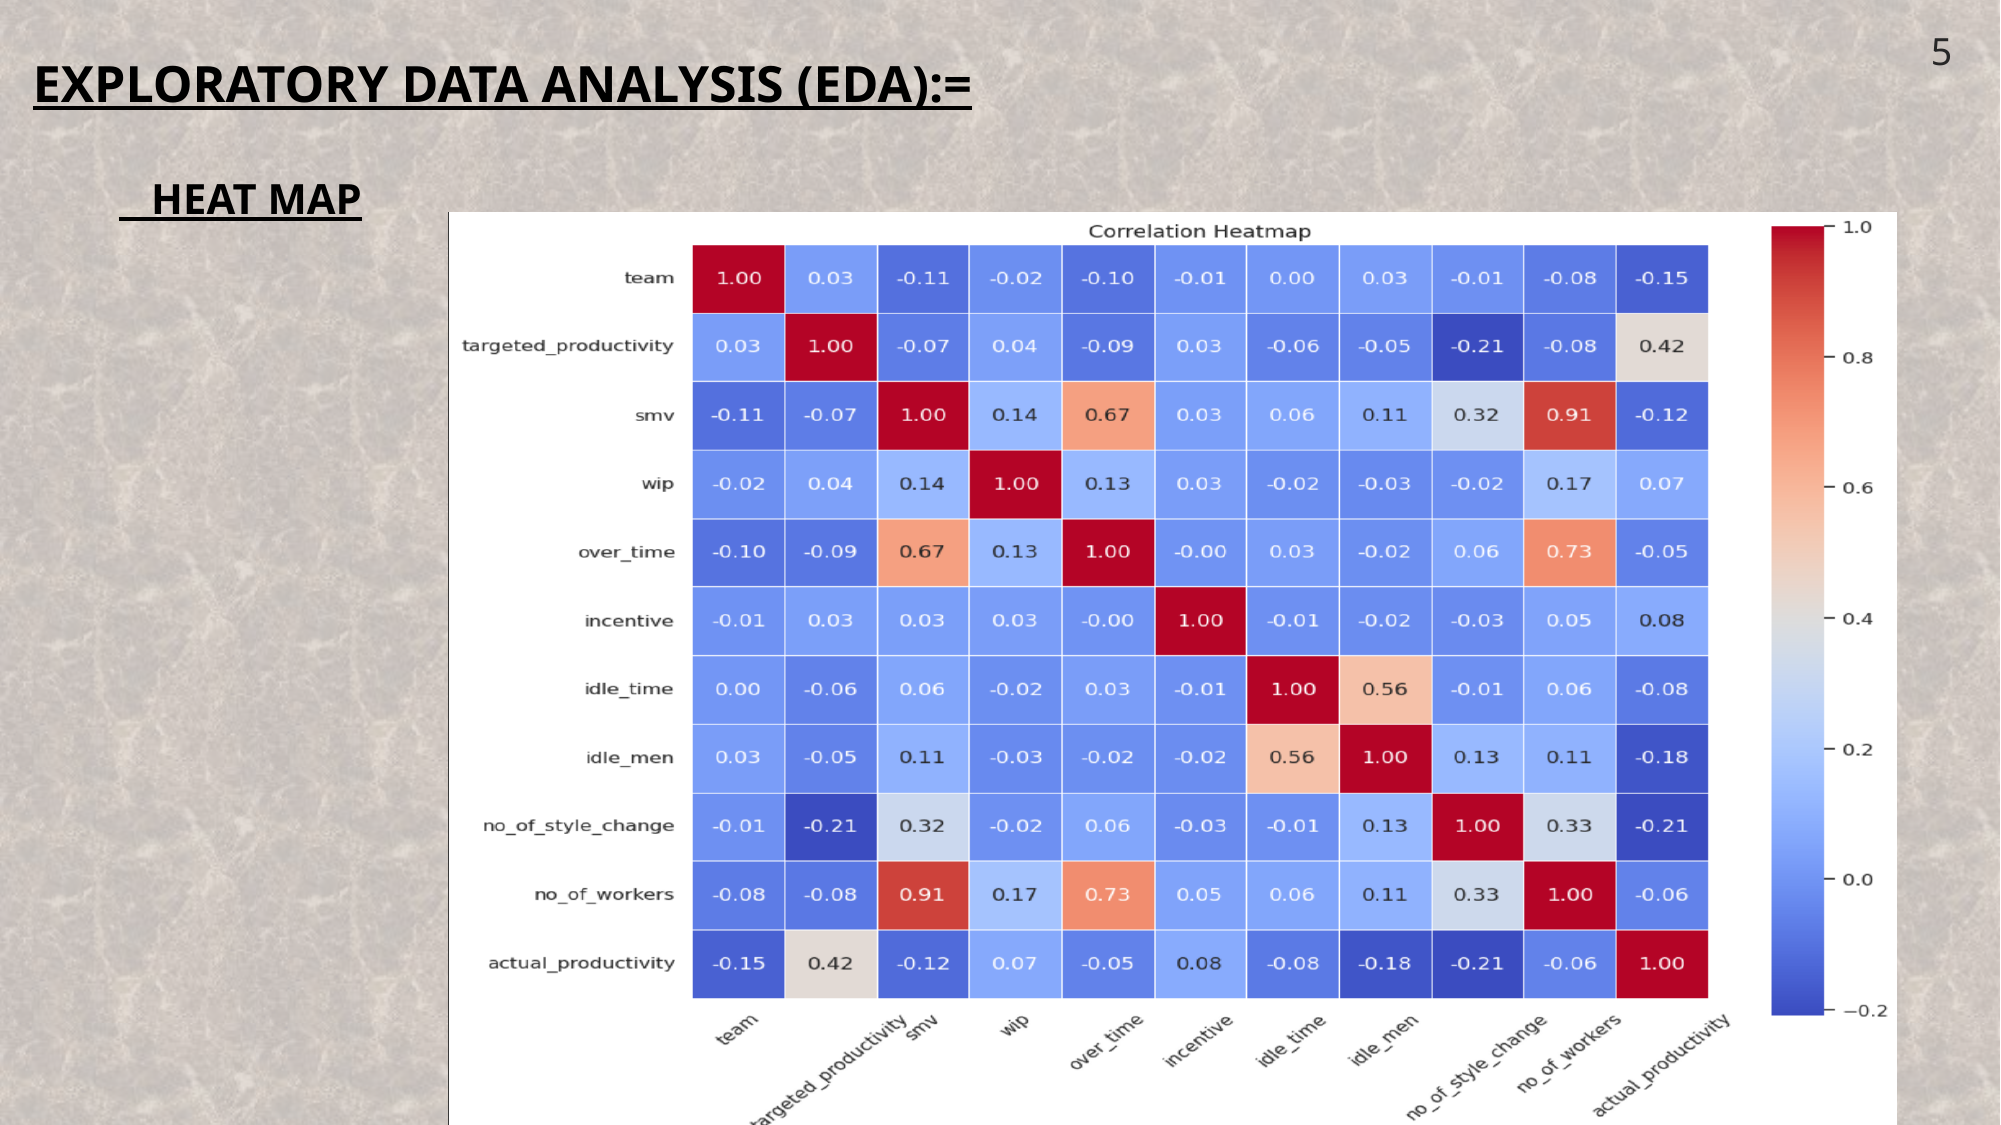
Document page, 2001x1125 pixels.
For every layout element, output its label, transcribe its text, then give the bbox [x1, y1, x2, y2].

table_cell 0.0155 [0, 0, 2000, 1125]
text_box 5 [1916, 20, 1967, 80]
text_box EXPLORATORY DATA ANALYSIS (EDA):= HEAT MAP [18, 44, 1018, 230]
picture [448, 212, 1897, 1125]
